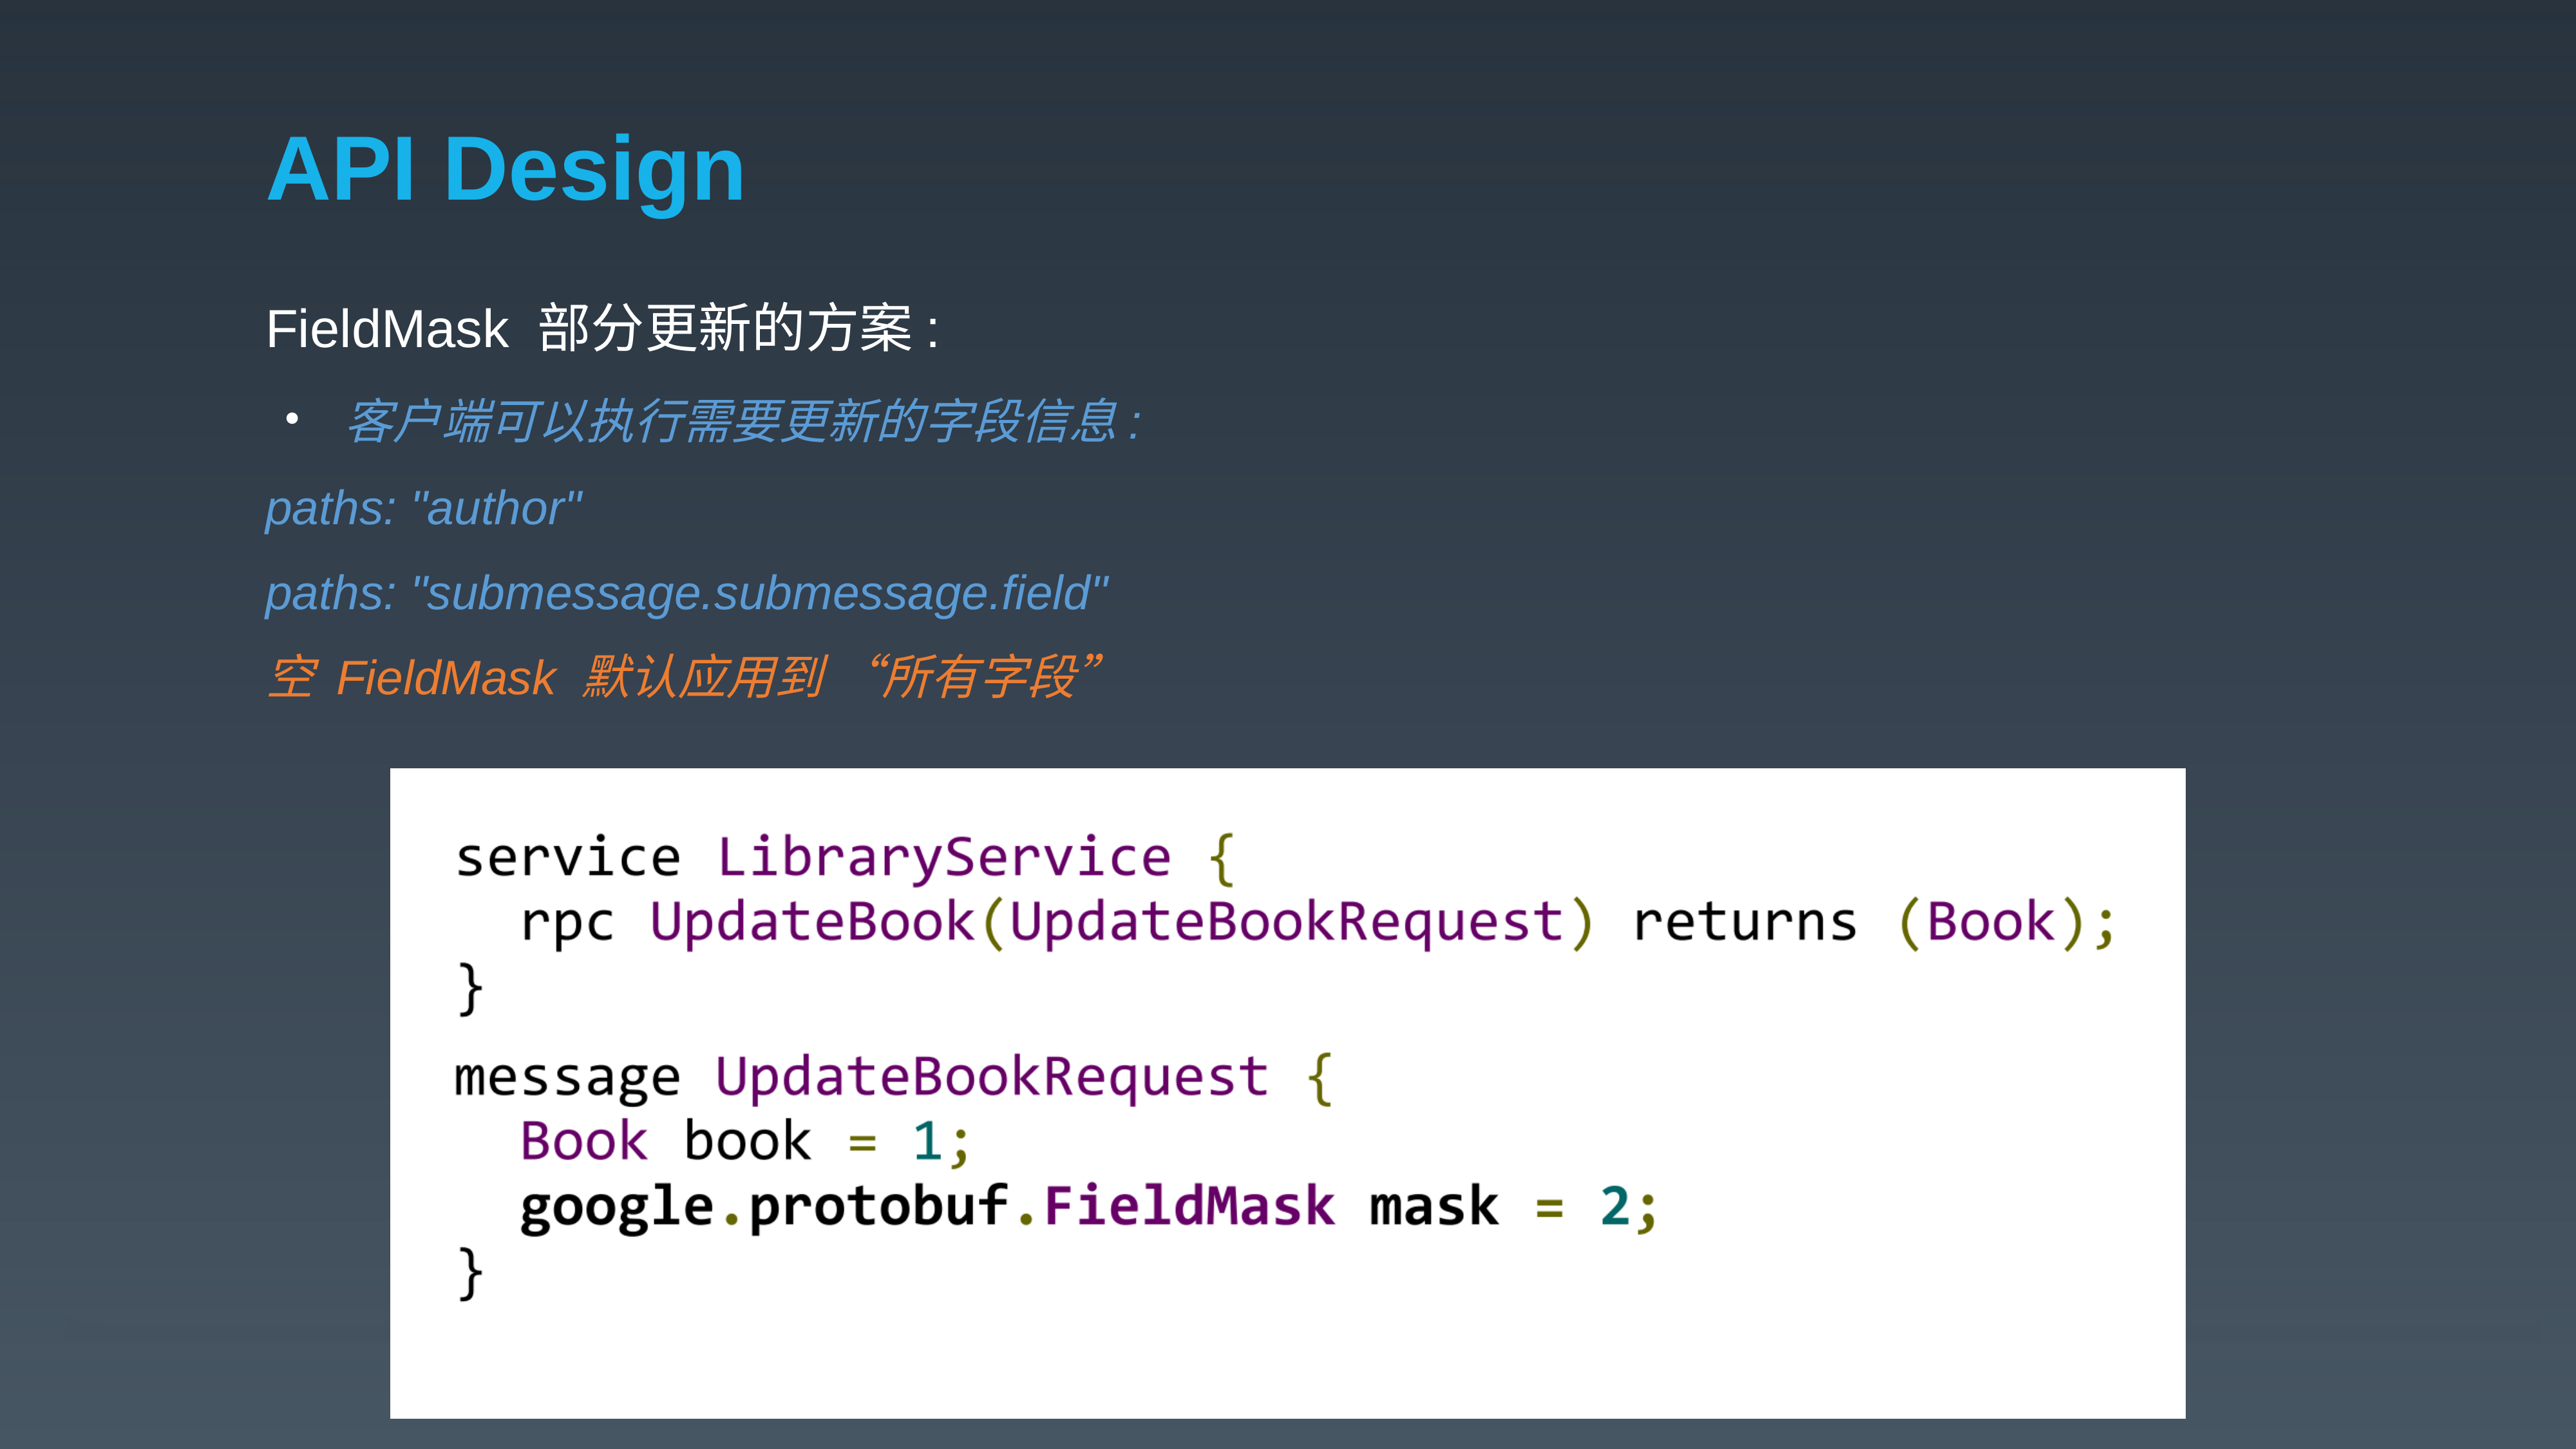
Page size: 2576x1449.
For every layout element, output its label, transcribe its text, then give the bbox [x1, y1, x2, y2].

title API Design [260, 103, 2316, 243]
list FieldMask 部分更新的方案: • 客户端可以执行需要更新的字段信息: paths: "author" paths: "submessage.submessage.field" 空 FieldMask 默认应用到 “所有字段” [260, 288, 2316, 769]
picture [0, 0, 2576, 1449]
